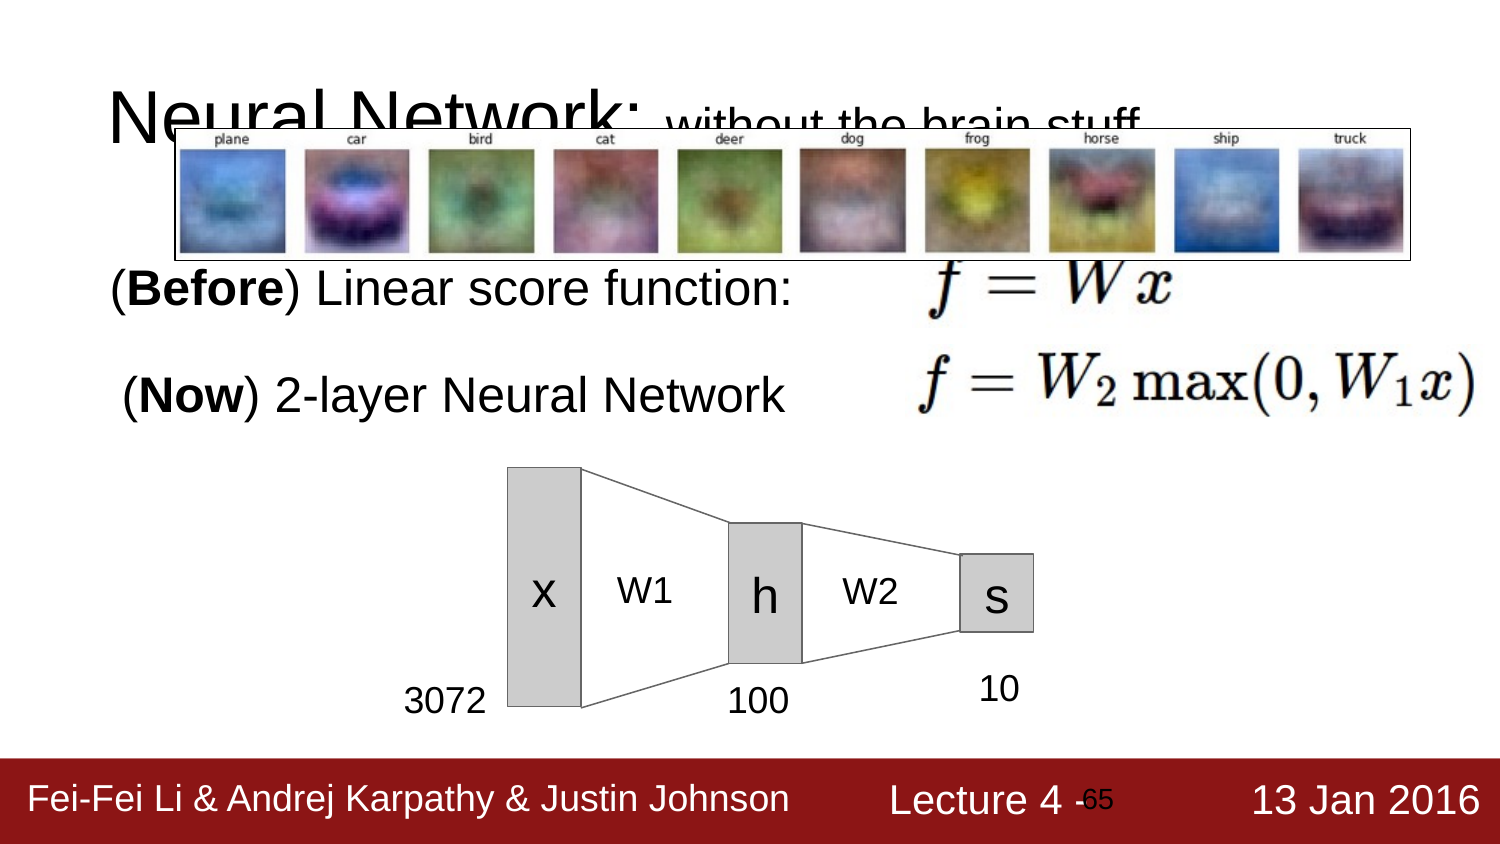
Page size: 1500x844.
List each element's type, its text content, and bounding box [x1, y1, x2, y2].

text_box (Before) Linear score function: [94, 240, 878, 316]
text_box 3072 [388, 660, 567, 734]
text_box (Now) 2-layer Neural Network [106, 347, 890, 423]
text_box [798, 522, 964, 556]
text_box Neural Network: without the brain stuff [92, 53, 1183, 179]
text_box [580, 663, 730, 709]
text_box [801, 630, 961, 664]
text_box 100 [712, 660, 891, 734]
picture [904, 344, 1489, 426]
text_box h [728, 522, 803, 660]
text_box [580, 468, 731, 524]
slide_number ‹#› [1066, 765, 1157, 831]
text_box x [507, 467, 581, 707]
text_box W2 [827, 561, 966, 625]
picture [175, 129, 1410, 329]
text_box 10 [963, 649, 1142, 723]
text_box s [960, 553, 1034, 633]
text_box W1 [601, 550, 740, 624]
